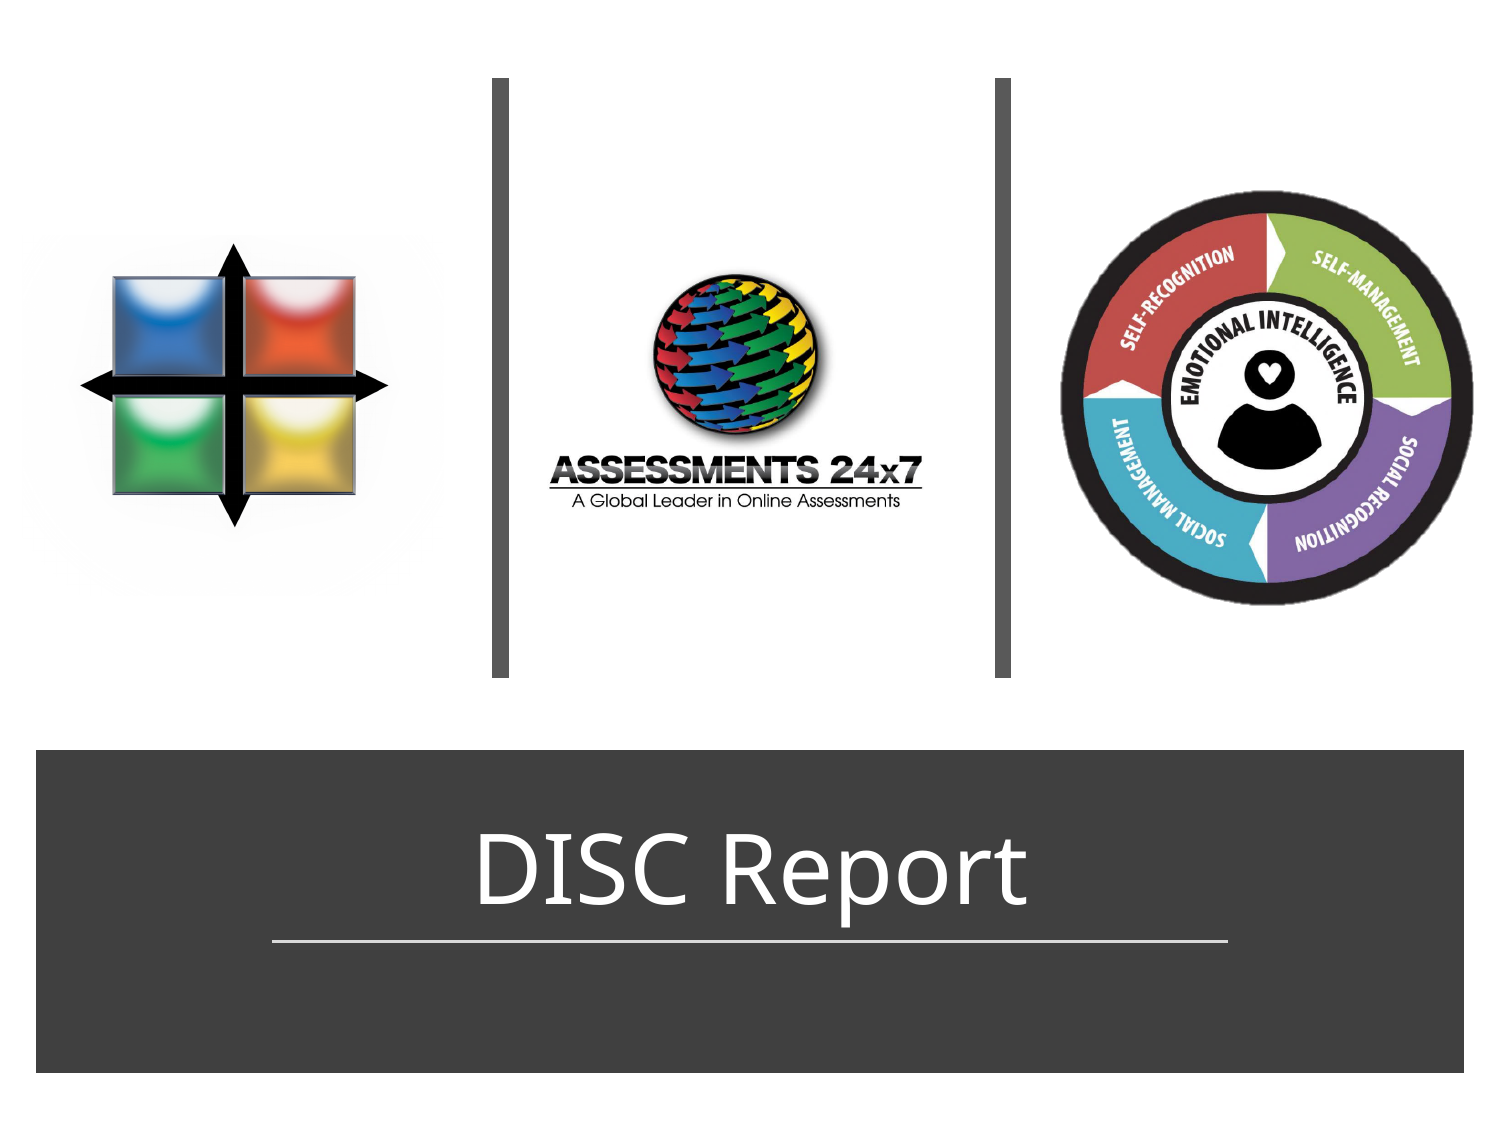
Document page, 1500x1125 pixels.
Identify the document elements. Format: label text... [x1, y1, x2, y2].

text_box [46, 759, 1455, 1064]
picture [1055, 184, 1478, 610]
picture [21, 235, 444, 596]
picture [524, 185, 947, 596]
title DISC Report [64, 780, 1436, 933]
